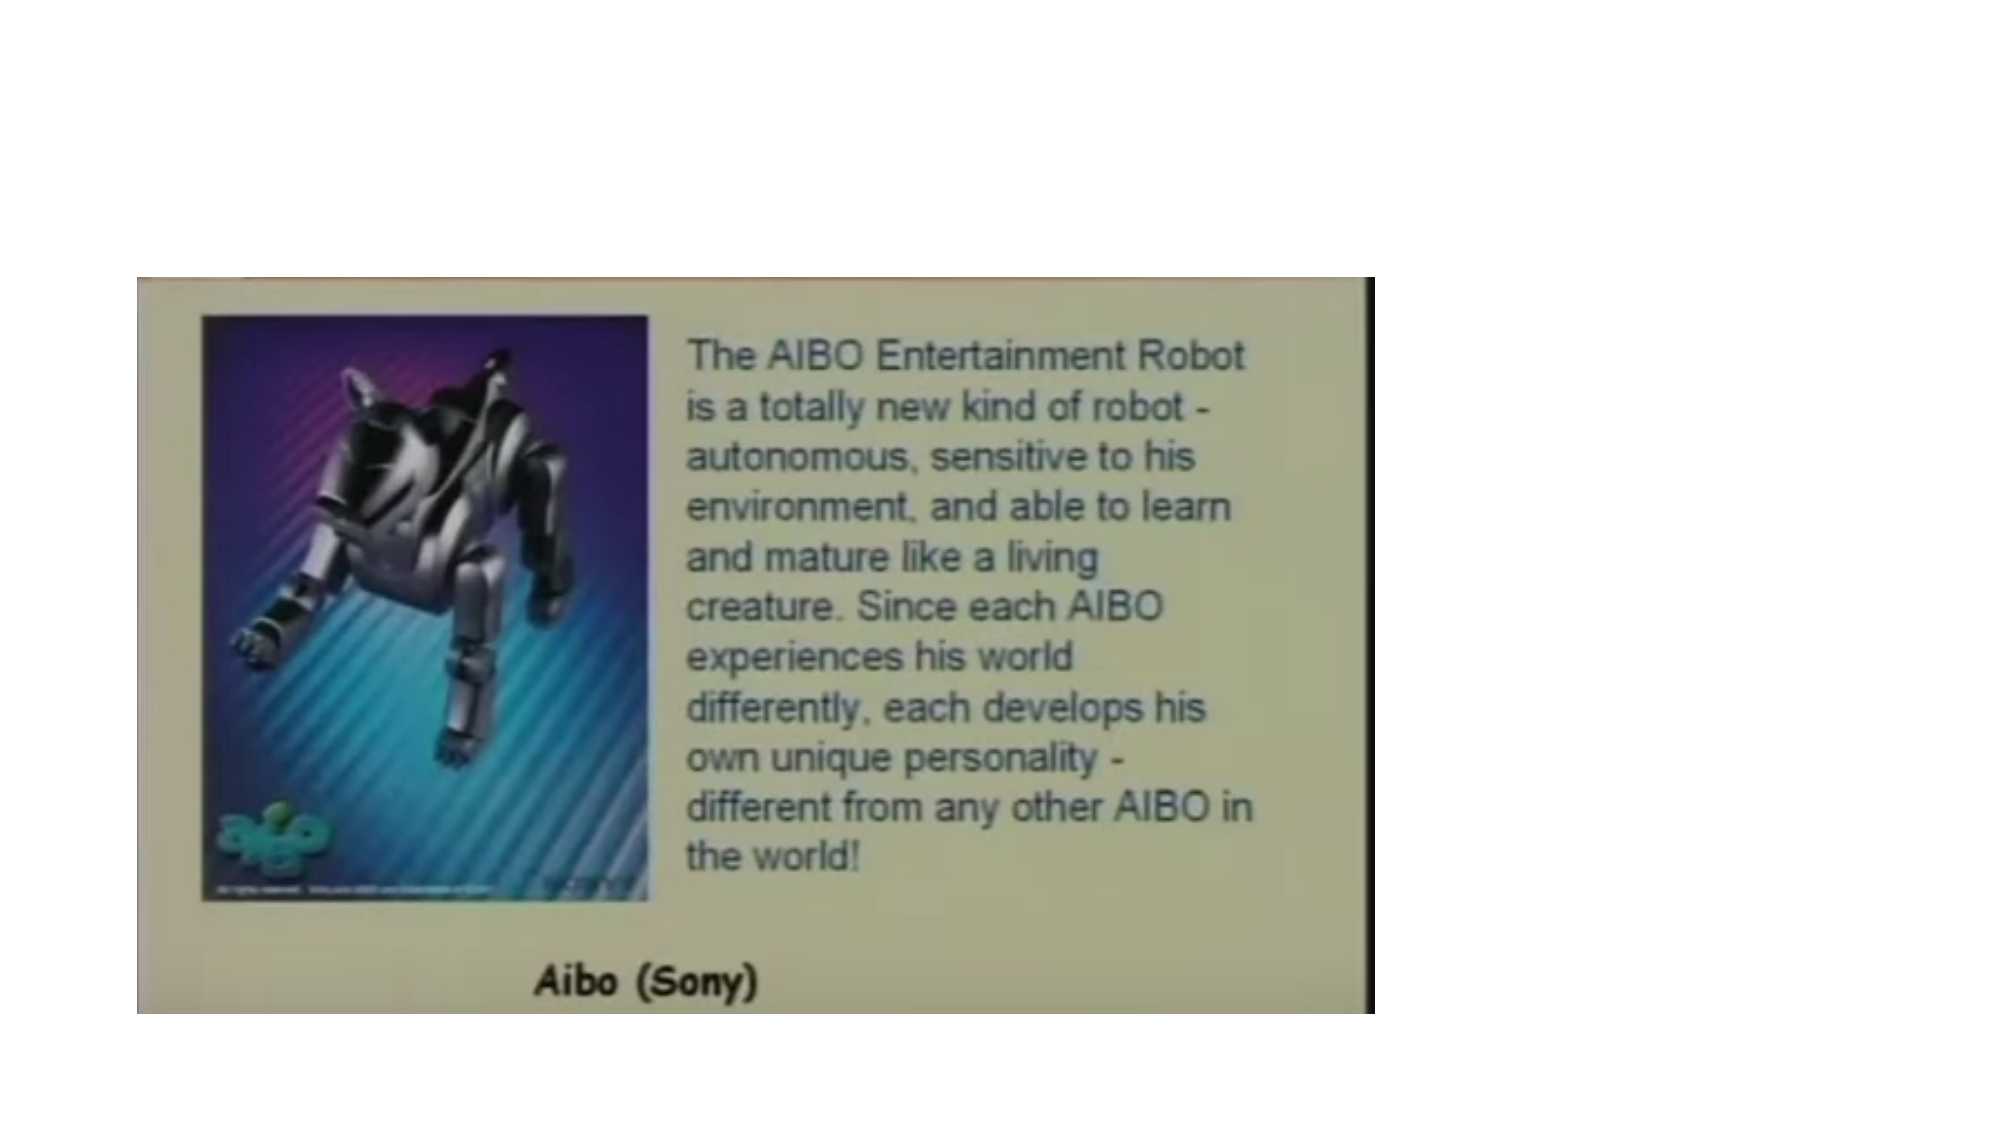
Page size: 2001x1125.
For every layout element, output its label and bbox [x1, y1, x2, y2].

picture [137, 277, 1375, 1014]
